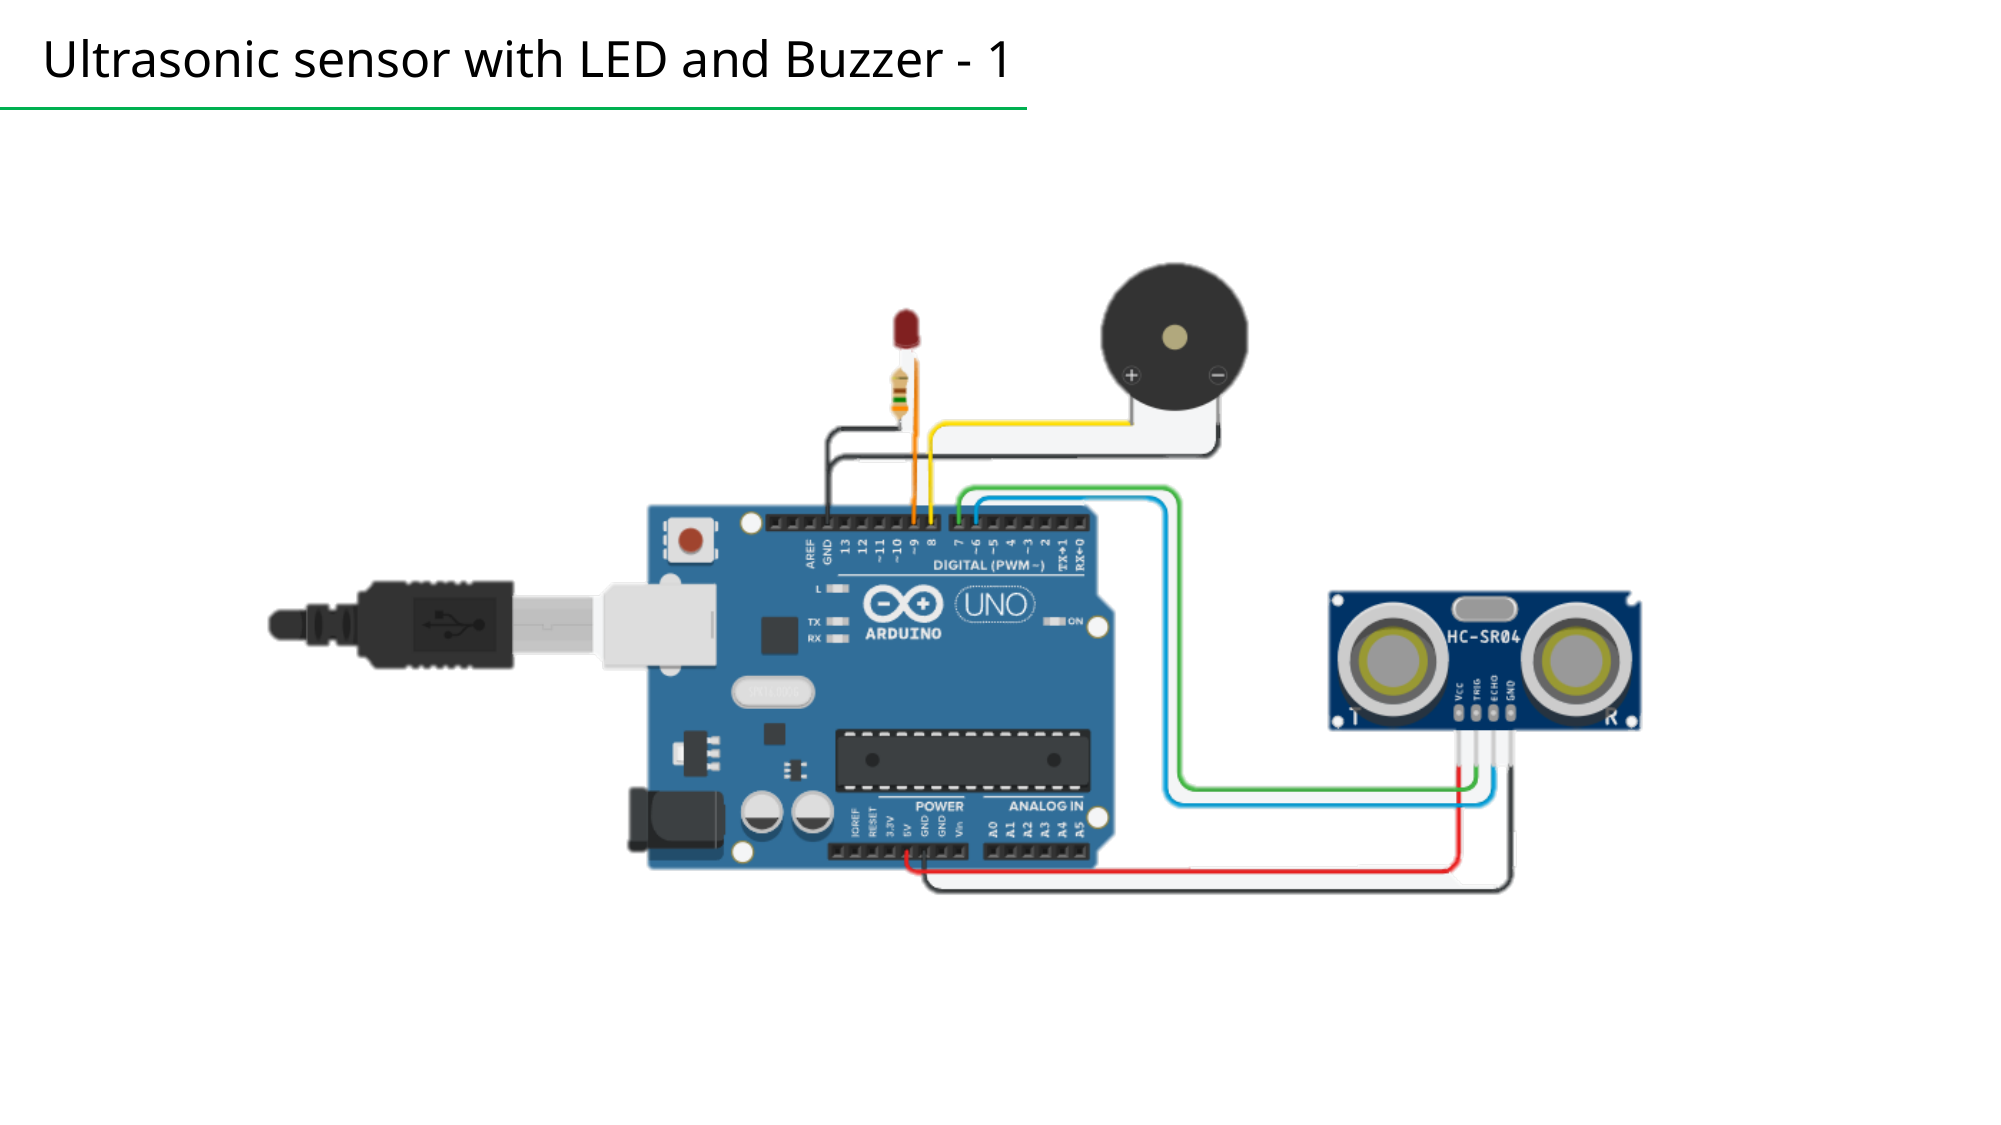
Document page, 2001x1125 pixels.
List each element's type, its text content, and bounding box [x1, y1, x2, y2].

text_box Ultrasonic sensor with LED and Buzzer - 1 [28, 19, 1031, 95]
picture [252, 215, 1684, 928]
